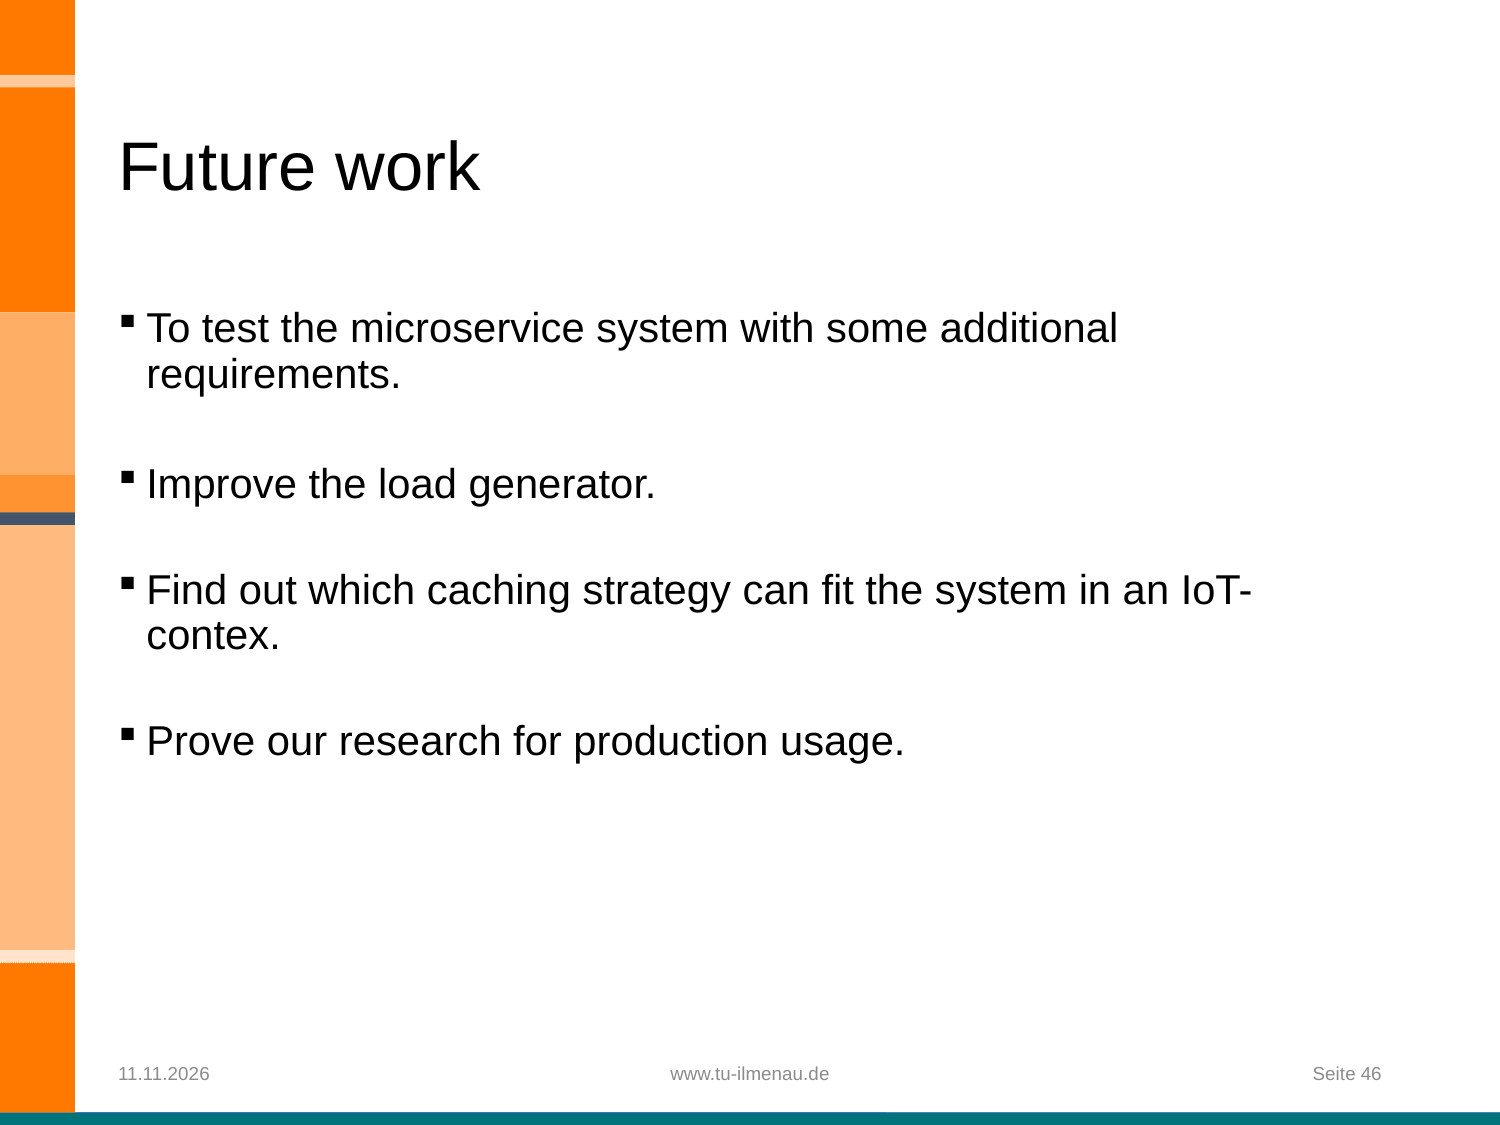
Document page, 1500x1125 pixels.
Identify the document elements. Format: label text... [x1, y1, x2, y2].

title Future work [103, 59, 1397, 278]
slide_number Seite 46 [1059, 1042, 1397, 1103]
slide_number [103, 1042, 441, 1103]
list To test the microservice system with some additional requirements. Improve the load generator. Find out which caching strategy can fit the system in an IoT-contex. Prove our research for production usage. [103, 299, 1397, 1014]
footer www.tu-ilmenau.de [496, 1042, 1004, 1103]
